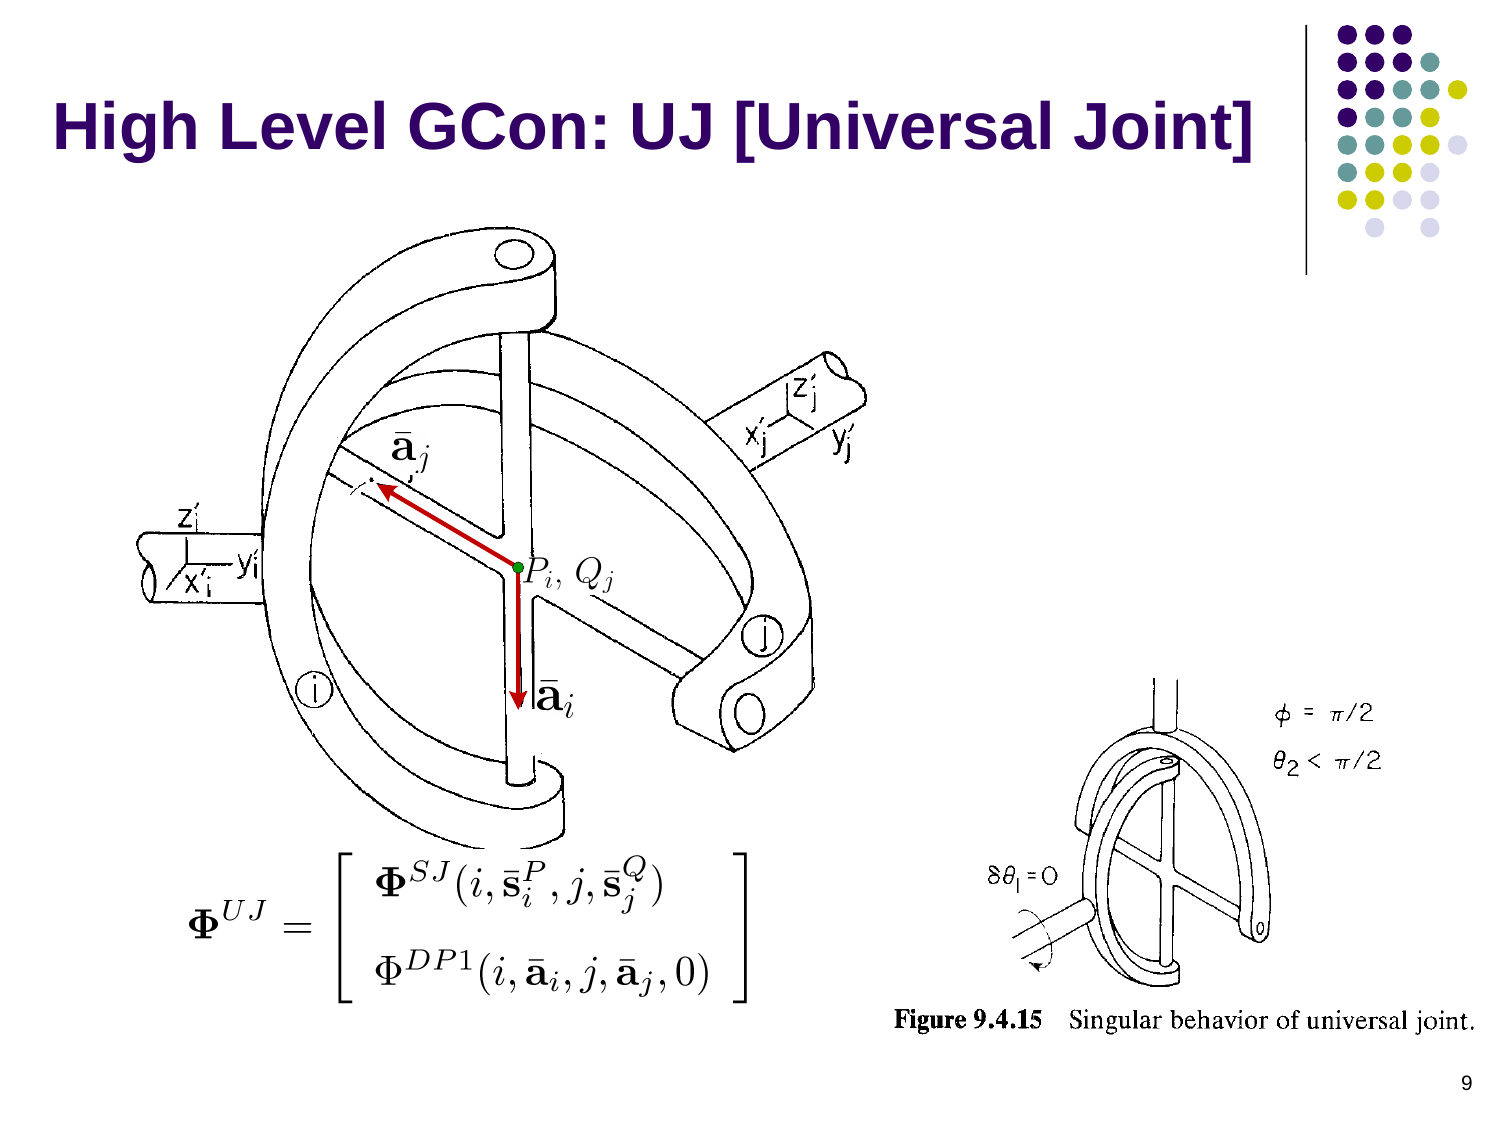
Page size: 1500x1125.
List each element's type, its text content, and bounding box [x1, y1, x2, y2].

title High Level GCon: UJ [Universal Joint] [37, 37, 1276, 171]
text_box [124, 199, 876, 858]
slide_number 9 [1362, 1062, 1488, 1113]
picture [887, 667, 1485, 1051]
picture [187, 849, 751, 1005]
